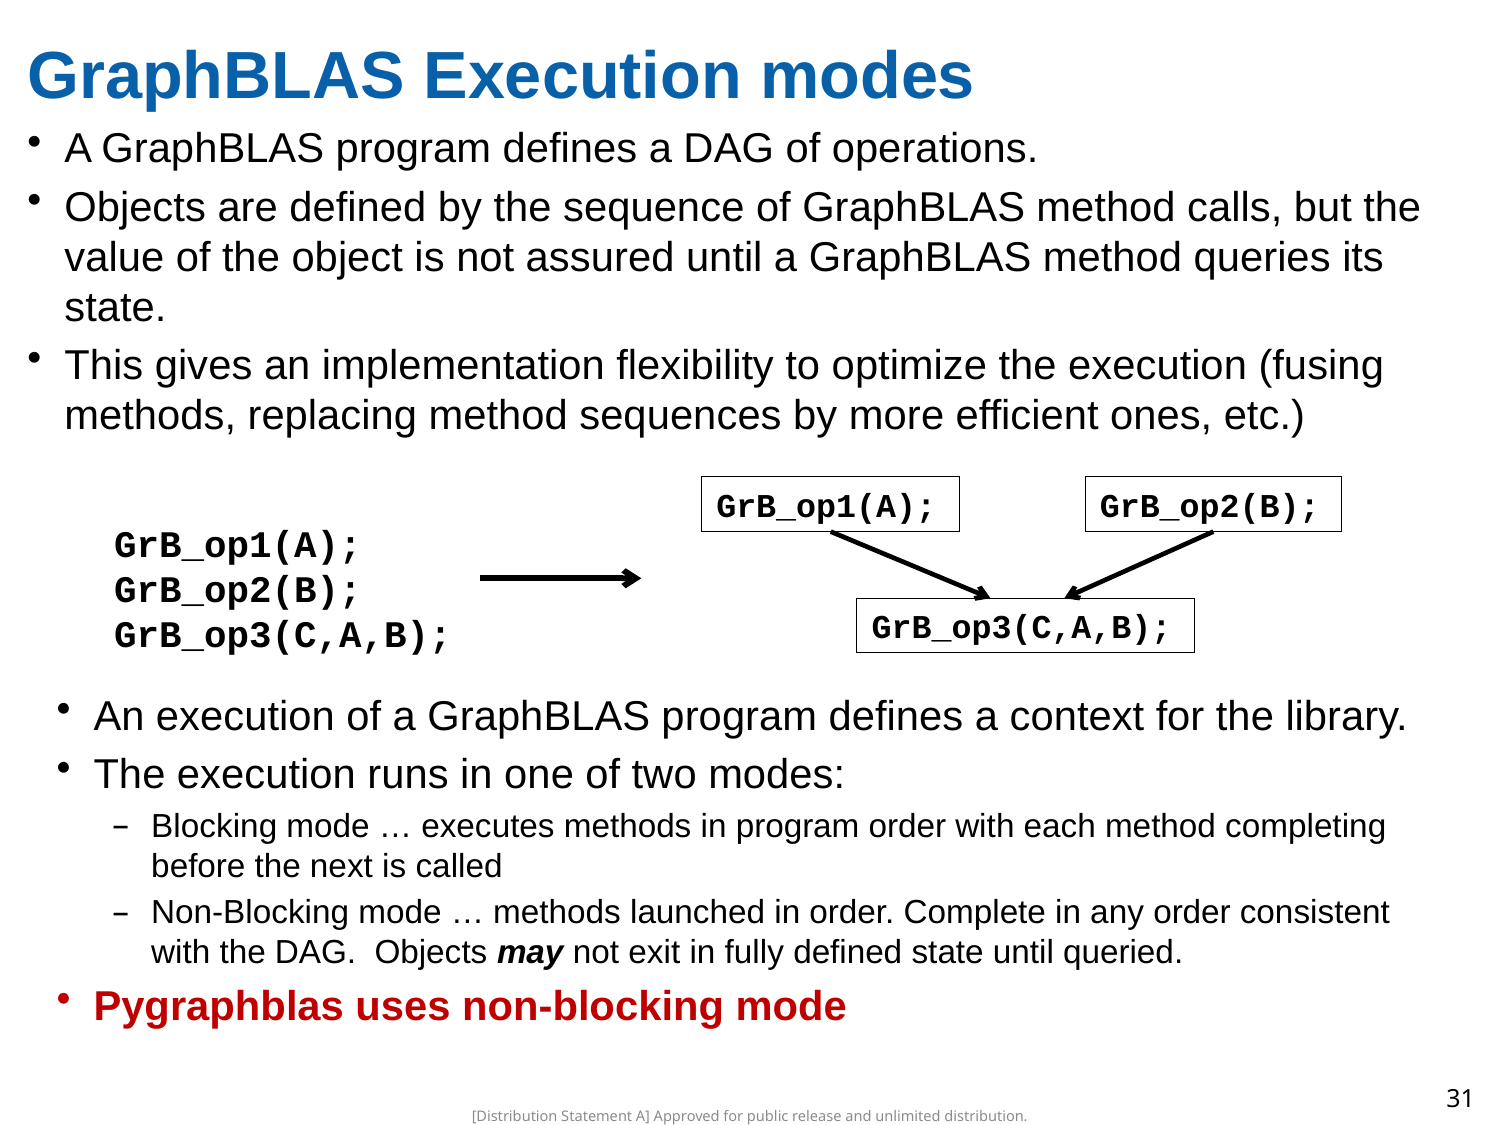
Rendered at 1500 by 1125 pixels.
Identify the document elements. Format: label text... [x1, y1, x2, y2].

list A GraphBLAS program defines a DAG of operations. Objects are defined by the sequence of GraphBLAS method calls, but the value of the object is not assured until a GraphBLAS method queries its state. This gives an implementation flexibility to optimize the execution (fusing methods, replacing method sequences by more efficient ones, etc.) [27, 120, 1472, 508]
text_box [1064, 532, 1214, 599]
text_box An execution of a GraphBLAS program defines a context for the library. The execution runs in one of two modes: Blocking mode … executes methods in program order with each method completing before the next is called Non-Blocking mode … methods launched in order. Complete in any order consistent with the DAG. Objects may not exit in fully defined state until queried. Pygraphblas uses non-blocking mode [56, 688, 1432, 1100]
slide_number 31 [1431, 1074, 1500, 1125]
text_box GrB_op3(C,A,B); [856, 598, 1195, 653]
text_box GrB_op2(B); [1085, 476, 1342, 532]
title GraphBLAS Execution modes [27, 31, 1379, 120]
text_box GrB_op1(A); [701, 476, 960, 532]
text_box GrB_op1(A); GrB_op2(B); GrB_op3(C,A,B); [99, 512, 470, 663]
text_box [830, 532, 991, 599]
